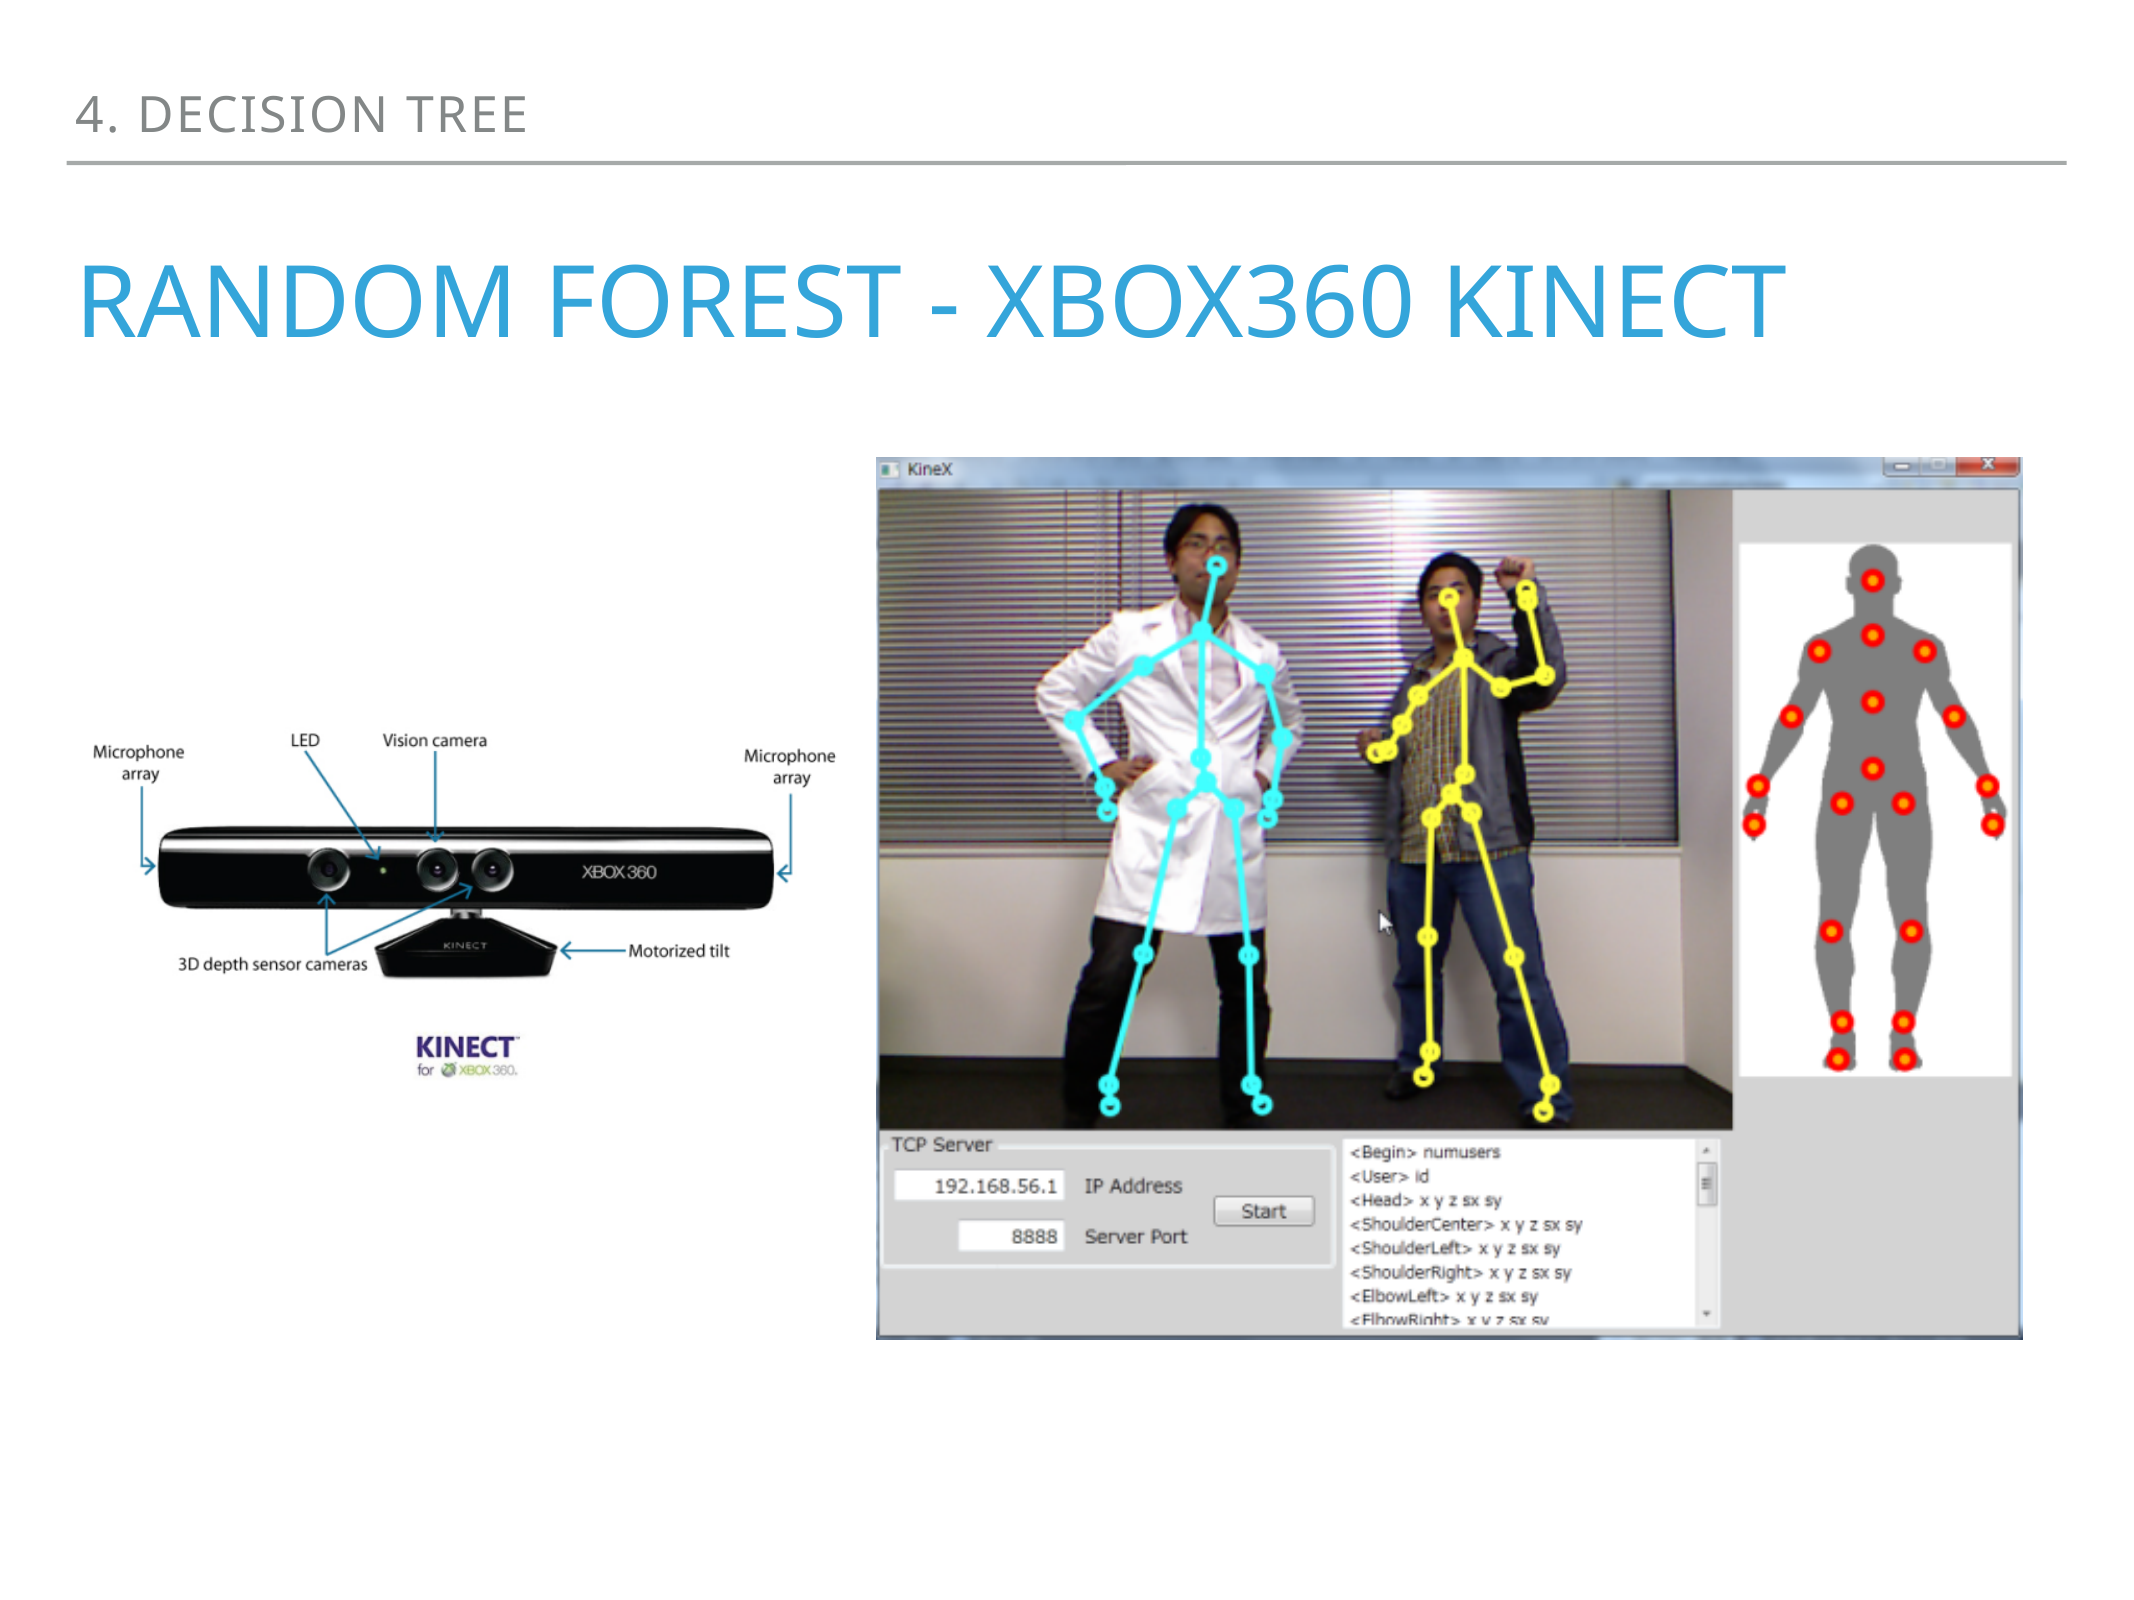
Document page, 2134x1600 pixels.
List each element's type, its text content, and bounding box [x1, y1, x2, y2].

list 4. decision tree [66, 74, 1901, 151]
title random forest - xbox360 kinect [66, 251, 2068, 372]
picture [876, 457, 2023, 1340]
picture [93, 695, 840, 1102]
